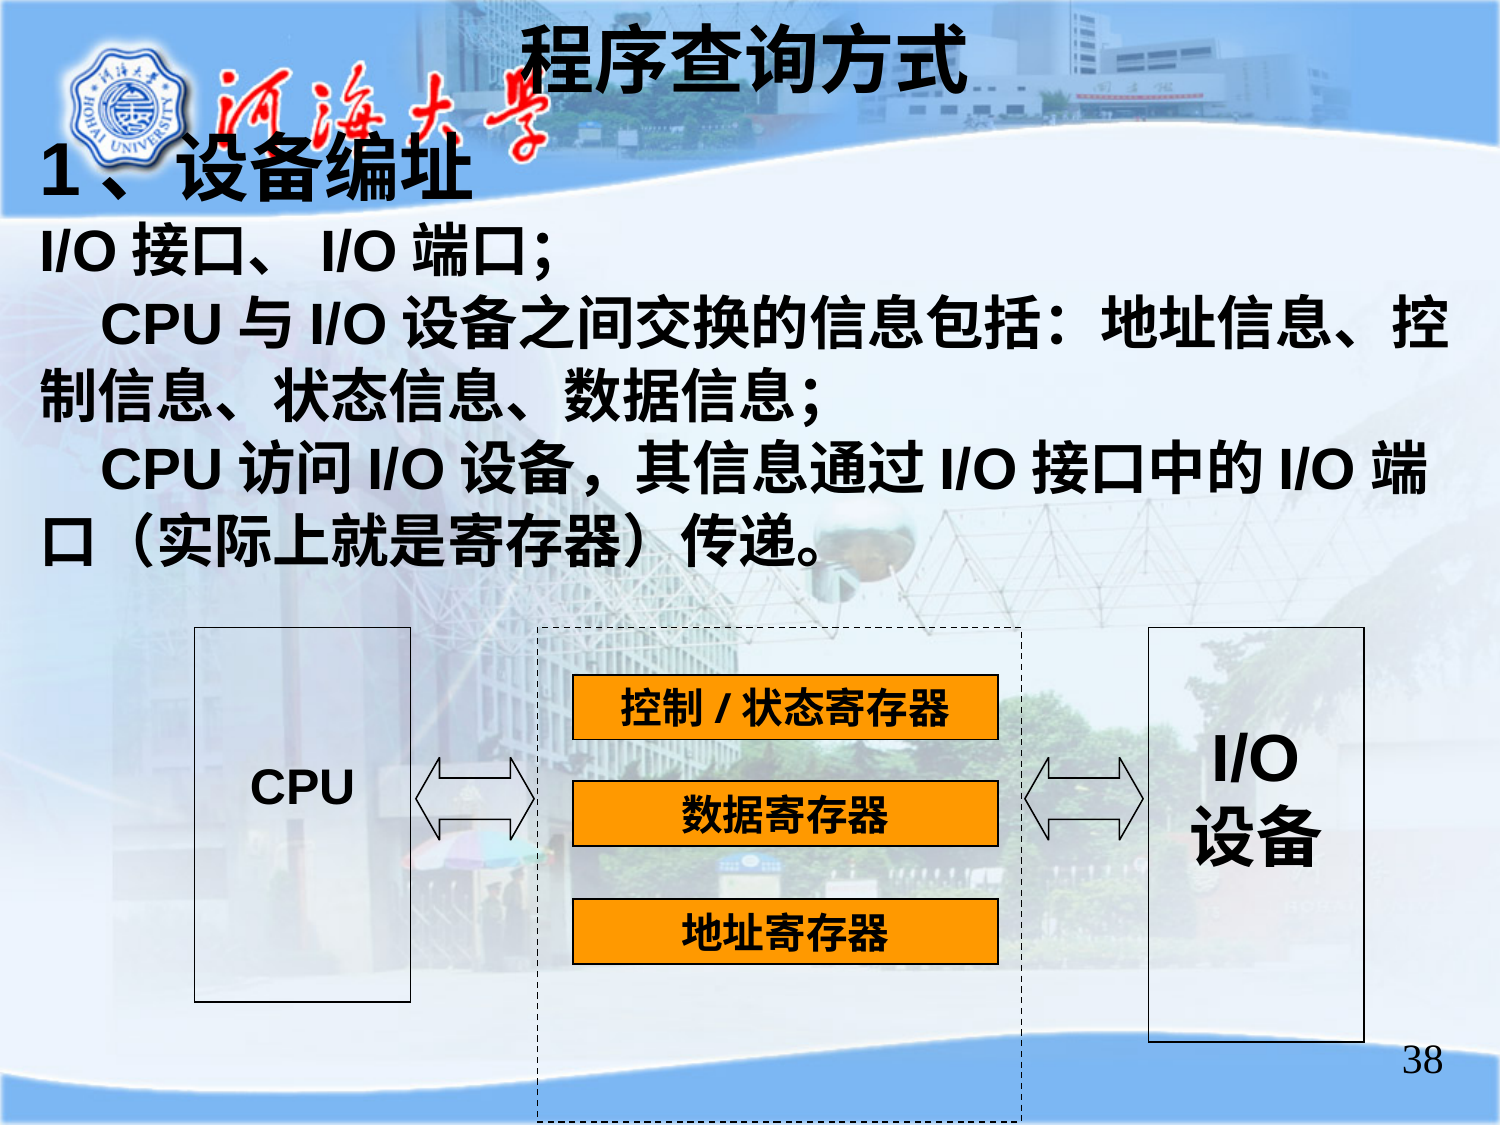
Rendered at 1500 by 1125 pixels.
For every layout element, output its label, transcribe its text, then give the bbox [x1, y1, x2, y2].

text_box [194, 627, 1365, 1012]
picture [0, 0, 1500, 1125]
slide_number 38 [1108, 1024, 1460, 1103]
text_box 1、设备编址 I/O接口、I/O端口； CPU与I/O设备之间交换的信息包括：地址信息、控制信息、状态信息、数据信息； CPU访问I/O设备，其信息通过I/O接口中的I/O端口（实际上就是寄存器）传递。 [24, 129, 1471, 582]
text_box 程序查询方式 [504, 5, 985, 110]
